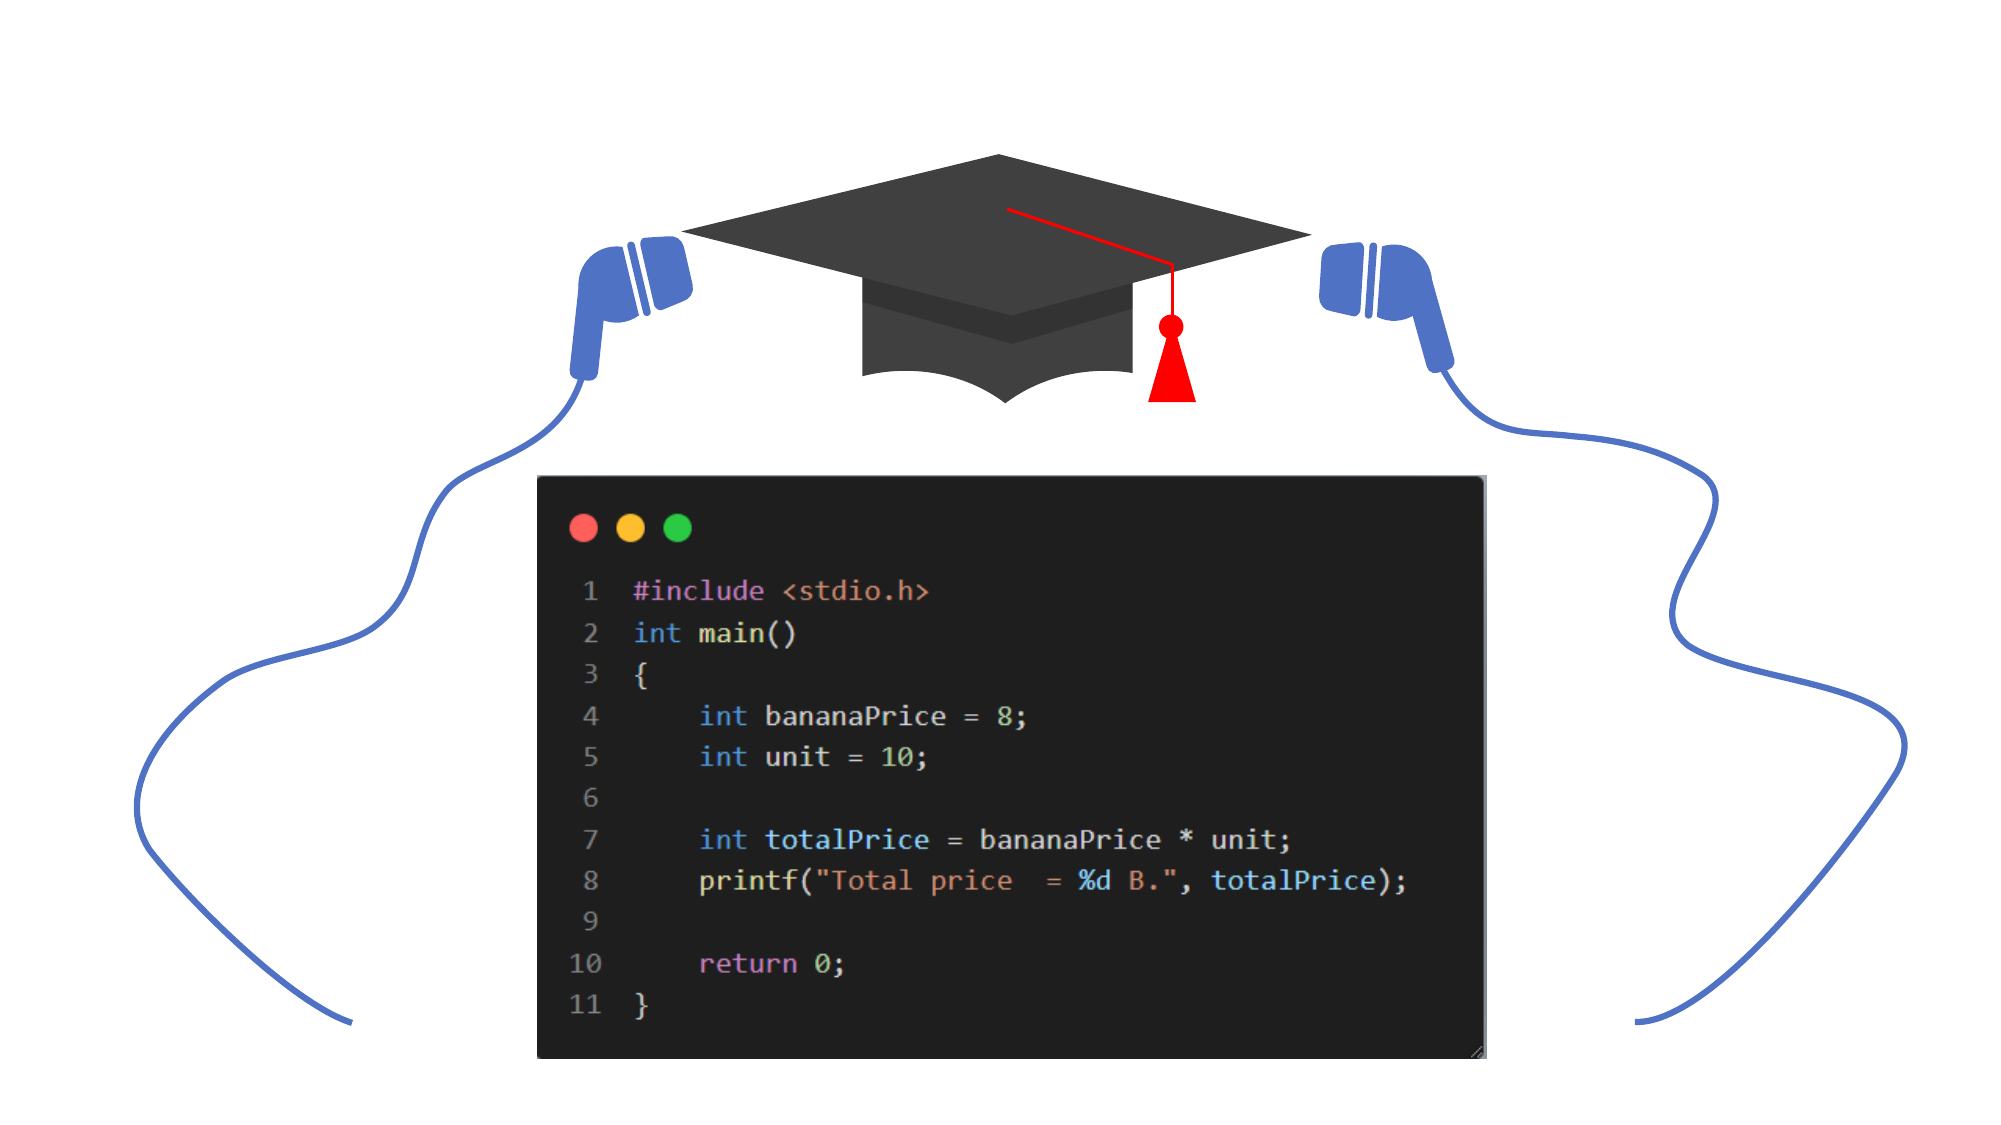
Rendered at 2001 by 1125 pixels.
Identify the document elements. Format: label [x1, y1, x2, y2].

text_box [135, 392, 578, 1024]
text_box [1444, 371, 1906, 1023]
text_box [681, 154, 1313, 404]
text_box [1342, 216, 1444, 391]
text_box [570, 217, 671, 392]
picture [537, 475, 1487, 1059]
